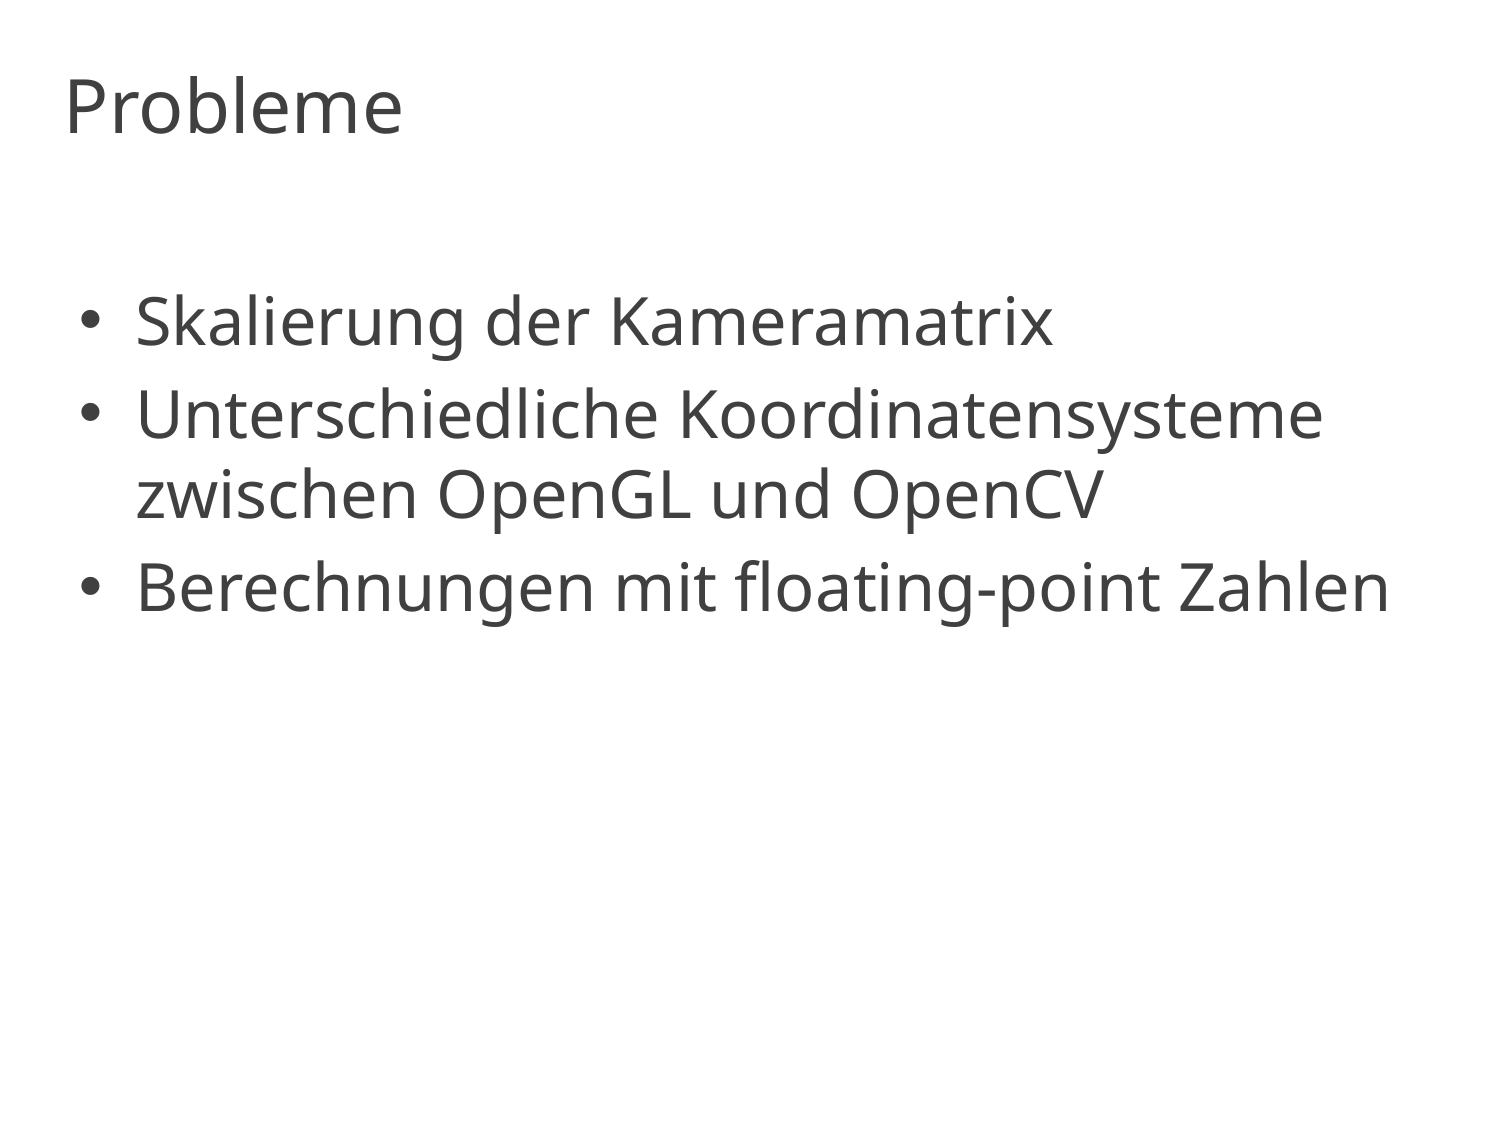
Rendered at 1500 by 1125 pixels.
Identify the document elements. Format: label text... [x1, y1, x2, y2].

title Probleme [63, 59, 1453, 247]
list Skalierung der Kameramatrix Unterschiedliche Koordinatensysteme zwischen OpenGL und OpenCV Berechnungen mit floating-point Zahlen [63, 270, 1453, 1015]
